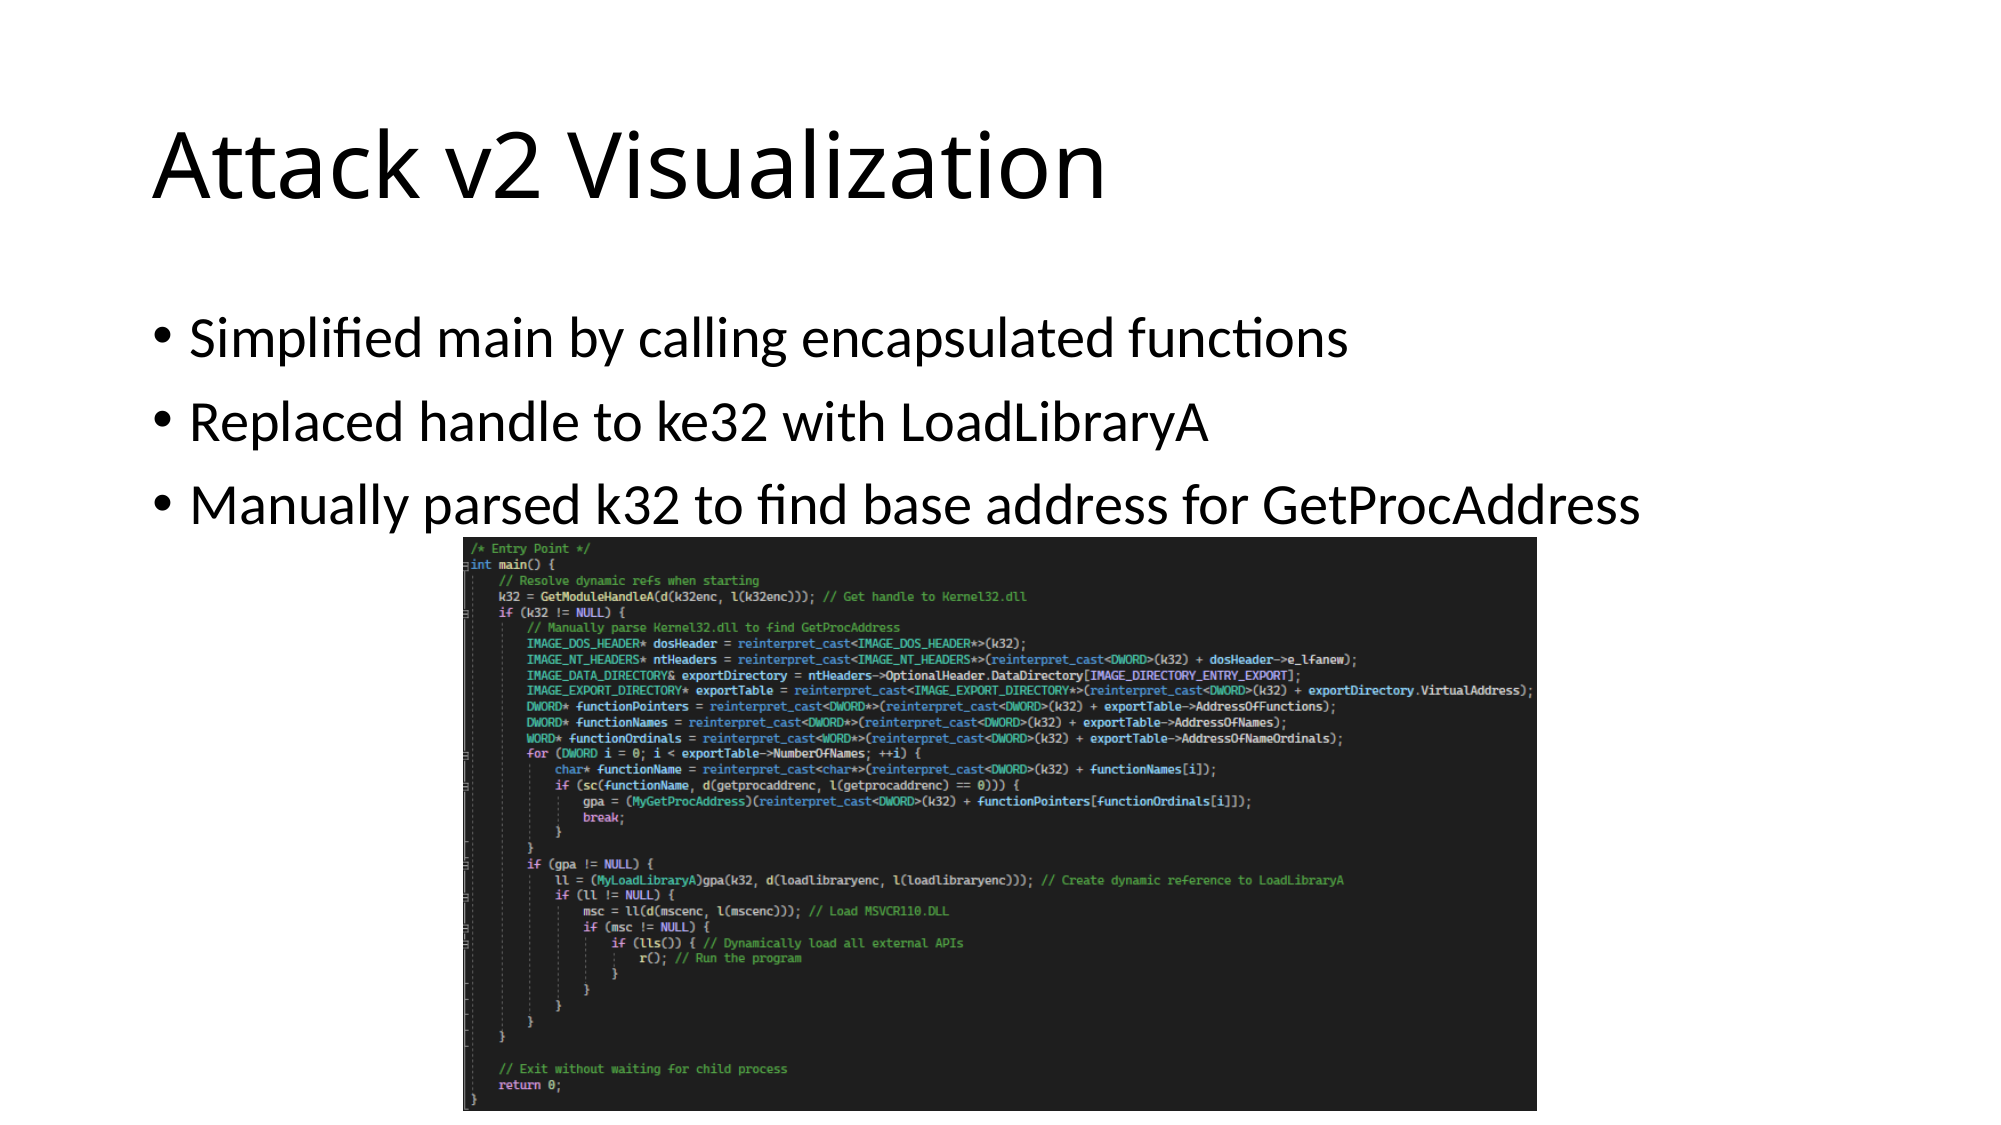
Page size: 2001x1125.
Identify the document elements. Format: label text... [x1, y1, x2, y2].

list Simplified main by calling encapsulated functions Replaced handle to ke32 with LoadLibraryA Manually parsed k32 to find base address for GetProcAddress [137, 299, 1863, 1014]
title Attack v2 Visualization [137, 59, 1863, 278]
picture [462, 537, 1537, 1111]
